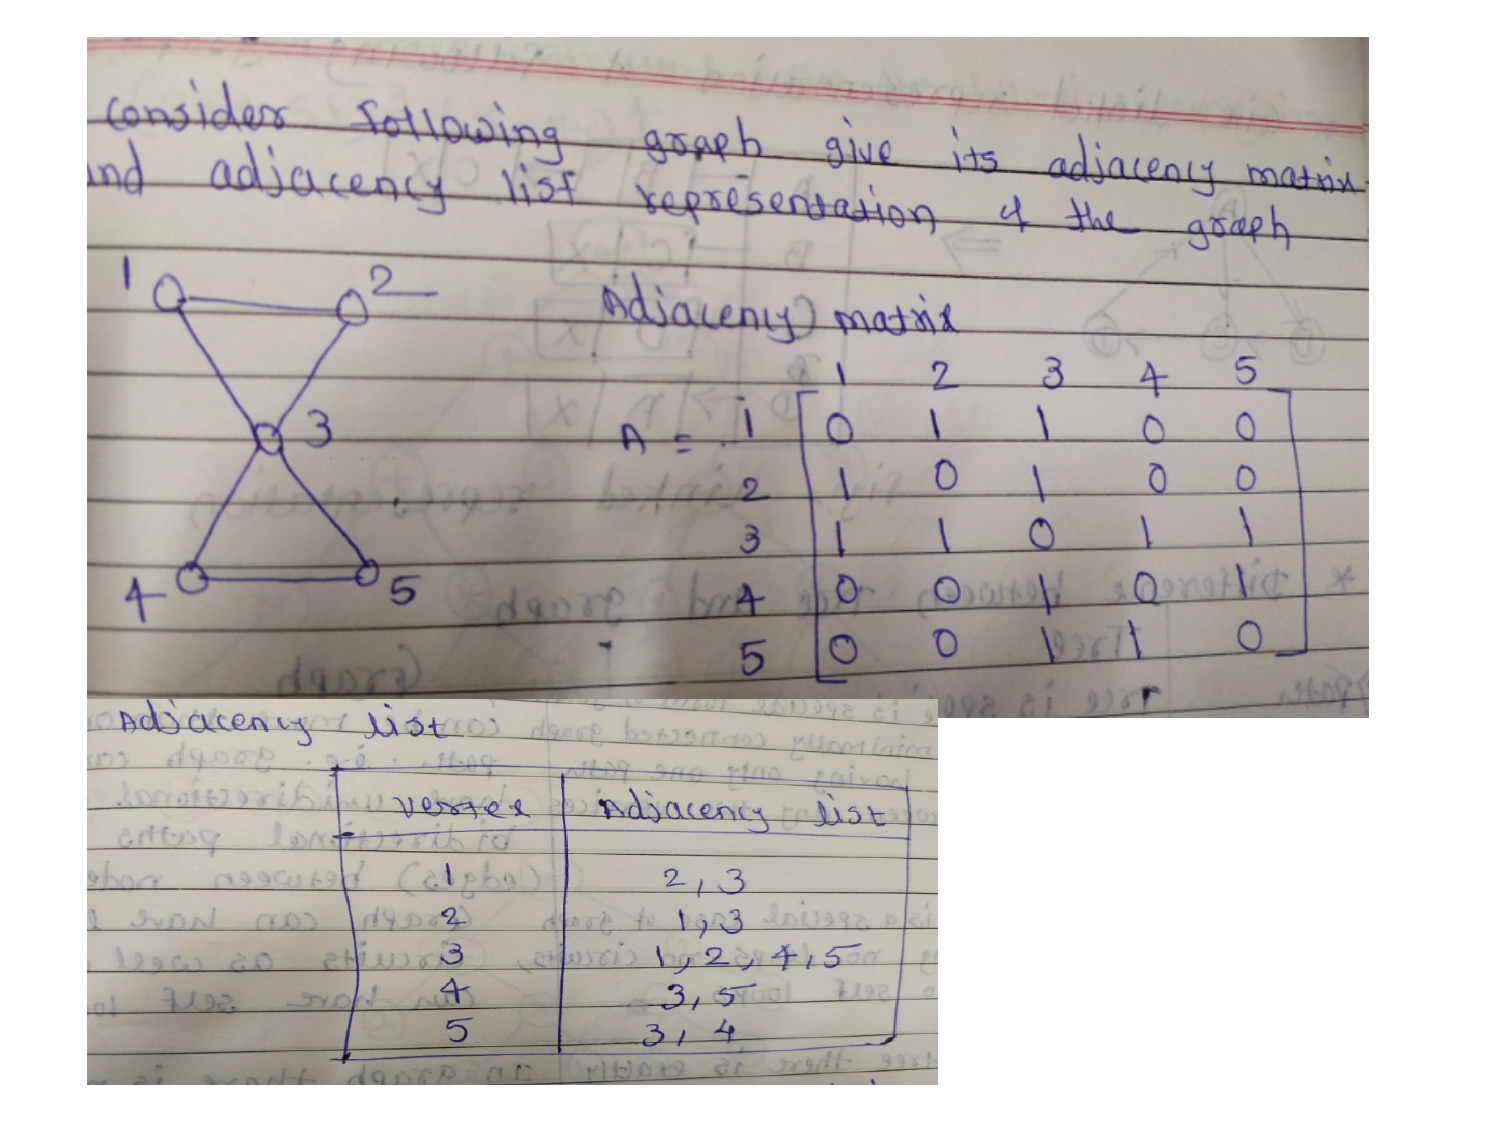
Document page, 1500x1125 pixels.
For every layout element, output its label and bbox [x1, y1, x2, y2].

picture [87, 699, 938, 1085]
list [87, 37, 1369, 718]
